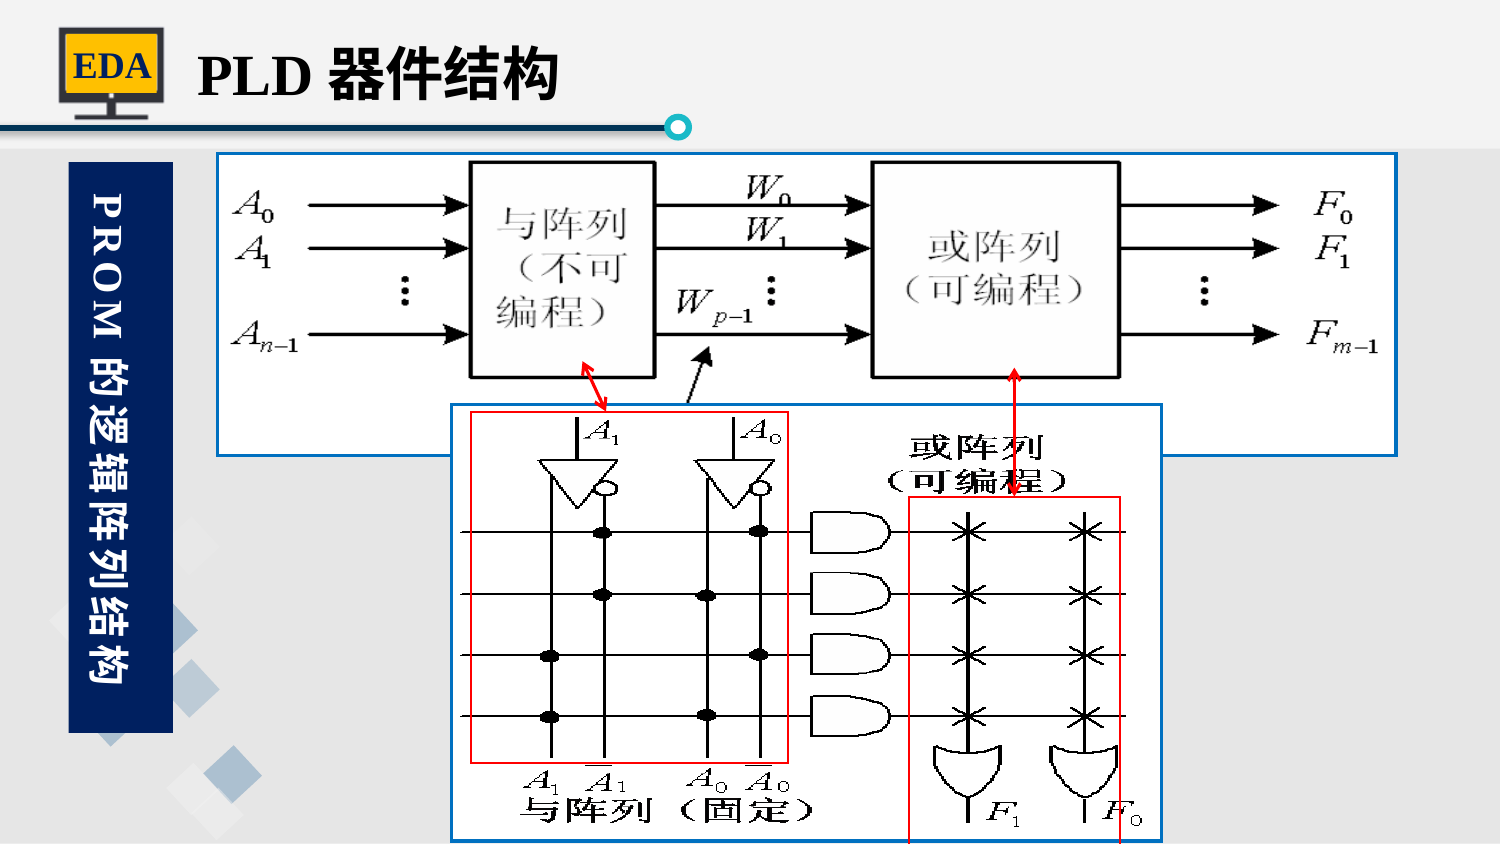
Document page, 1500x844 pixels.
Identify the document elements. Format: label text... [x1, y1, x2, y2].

text_box PLD器件结构 [182, 0, 1476, 159]
text_box PROM的逻辑阵列结构 [68, 162, 173, 733]
picture [218, 155, 1395, 840]
text_box [908, 840, 1121, 844]
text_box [582, 361, 606, 412]
